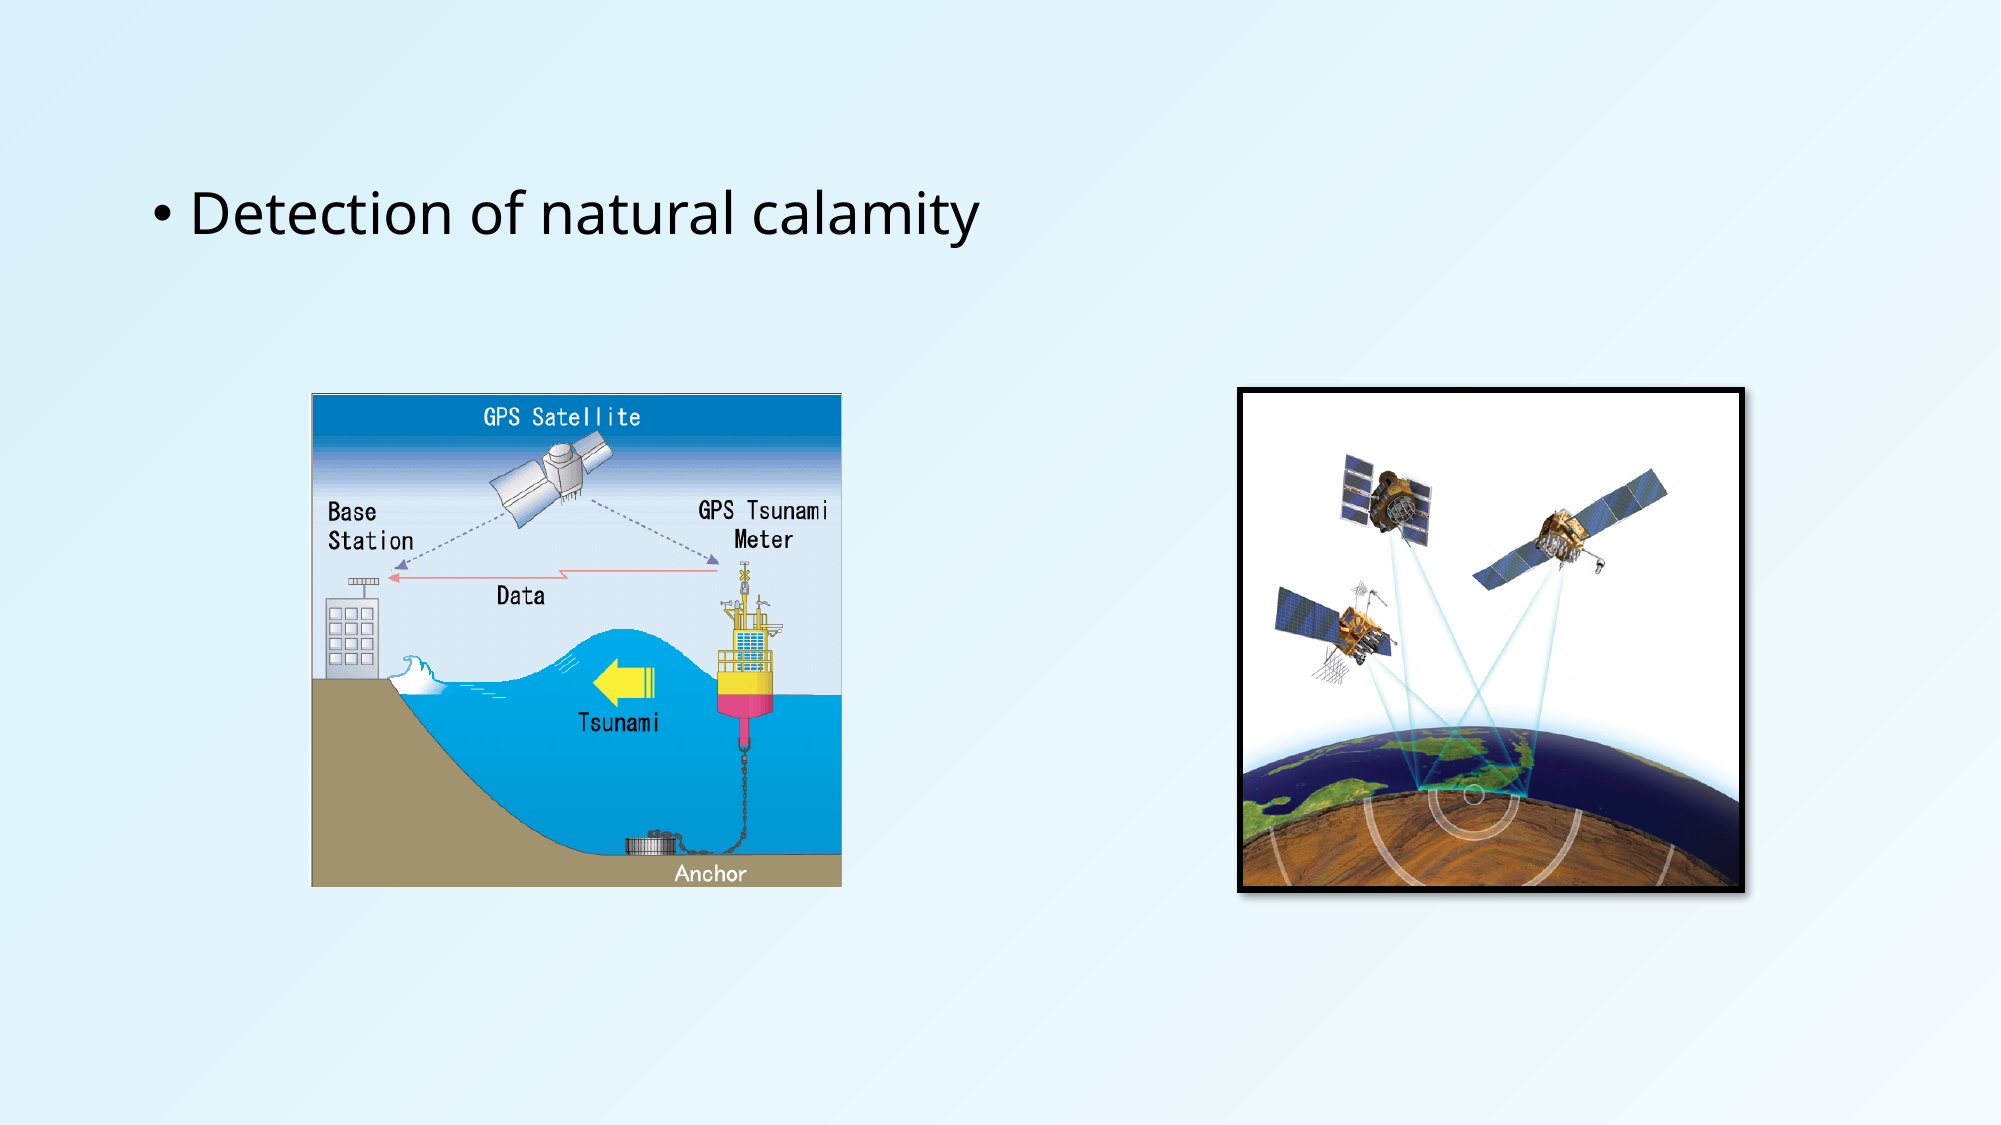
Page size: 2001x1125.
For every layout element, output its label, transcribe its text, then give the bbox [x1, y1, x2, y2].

picture [309, 393, 842, 887]
list Detection of natural calamity [137, 176, 1863, 1014]
picture [740, 748, 747, 764]
picture [594, 660, 644, 705]
picture [1243, 393, 1739, 887]
